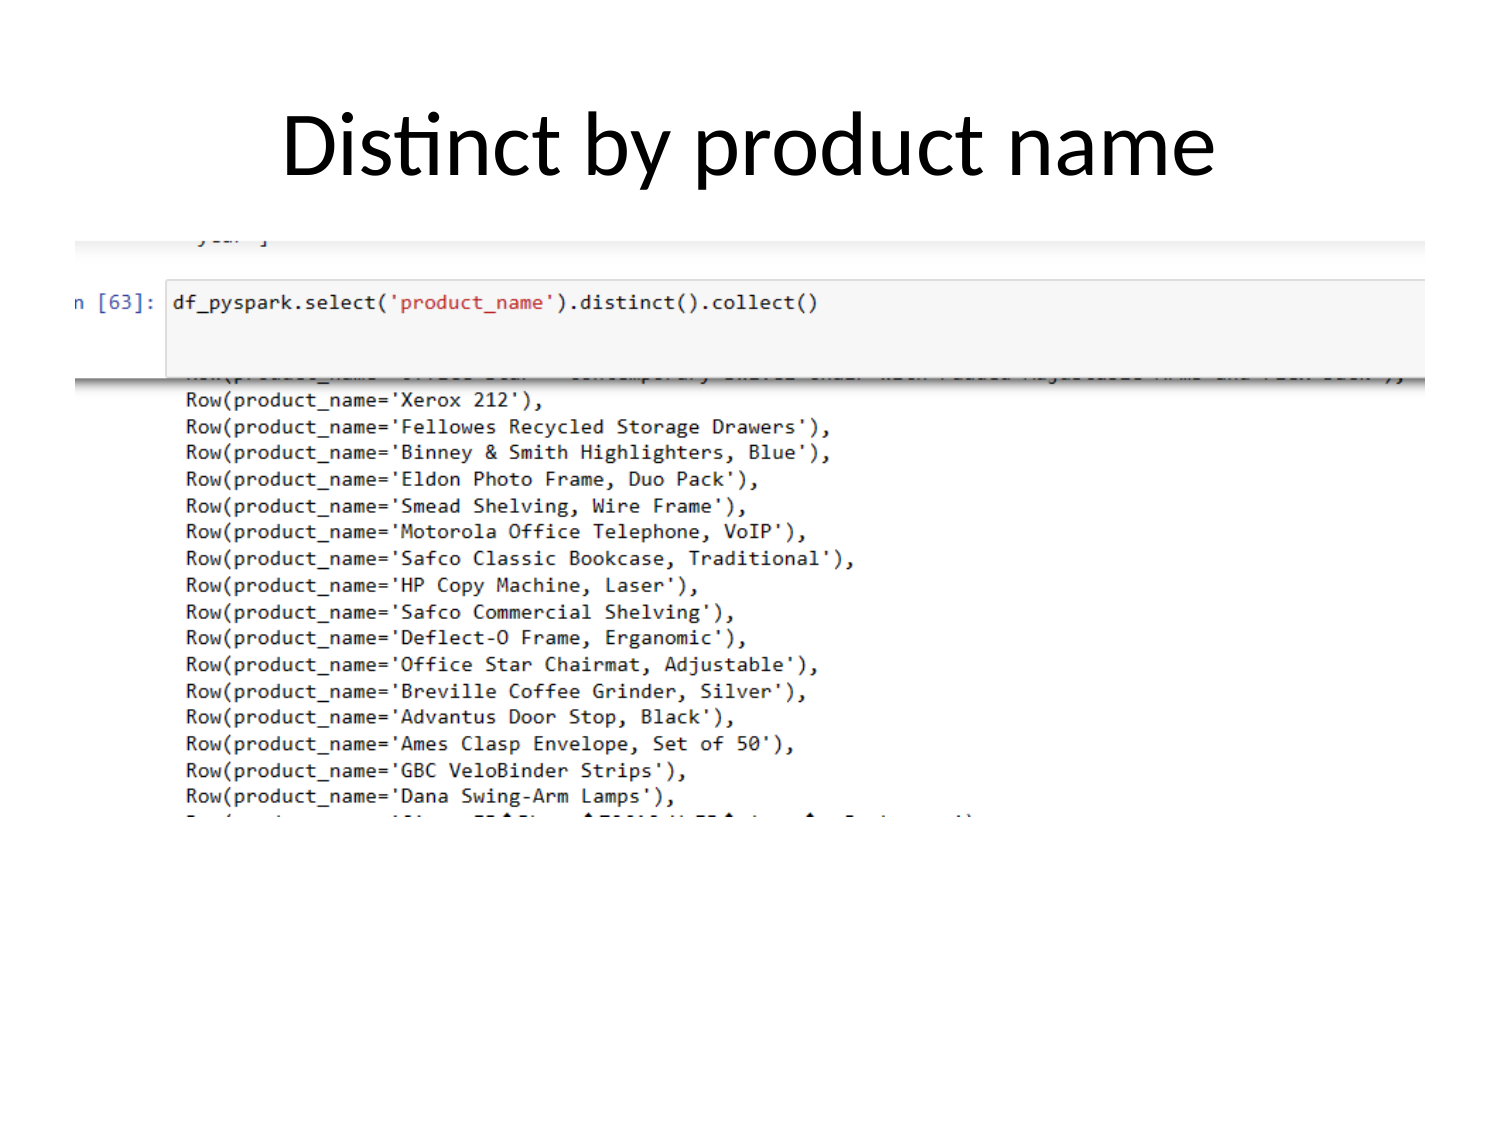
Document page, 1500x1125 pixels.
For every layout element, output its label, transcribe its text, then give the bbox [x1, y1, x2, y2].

title Distinct by product name [75, 45, 1425, 233]
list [74, 237, 1426, 818]
